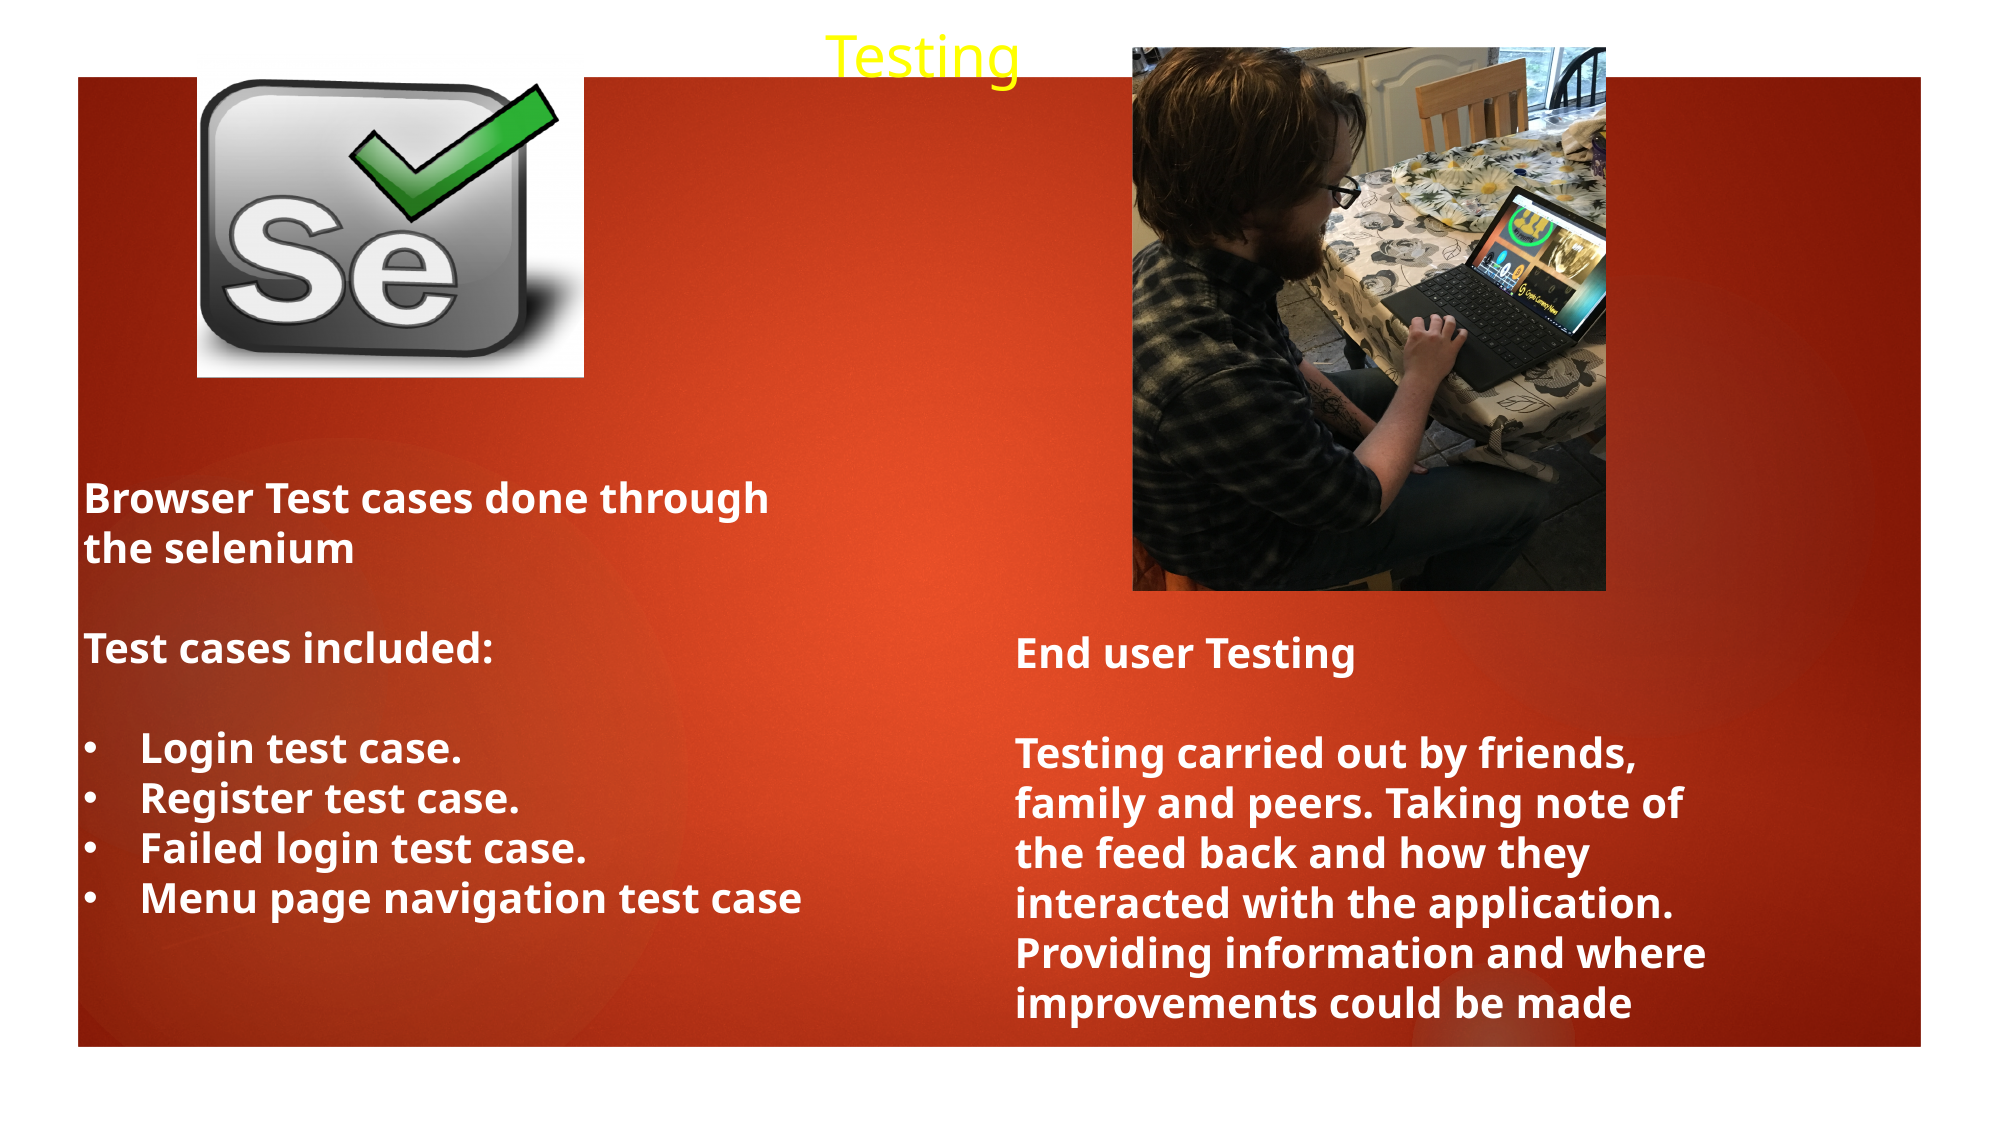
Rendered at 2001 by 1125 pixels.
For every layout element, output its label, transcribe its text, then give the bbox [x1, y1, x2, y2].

text_box Testing [478, 12, 1369, 97]
text_box Browser Test cases done through the selenium Test cases included: Login test case. Register test case. Failed login test case. Menu page navigation test case [68, 464, 824, 930]
text_box End user Testing Testing carried out by friends, family and peers. Taking note of the feed back and how they interacted with the application. Providing information and where improvements could be made [999, 619, 1756, 1035]
picture [197, 54, 585, 378]
picture [1097, 48, 1641, 591]
